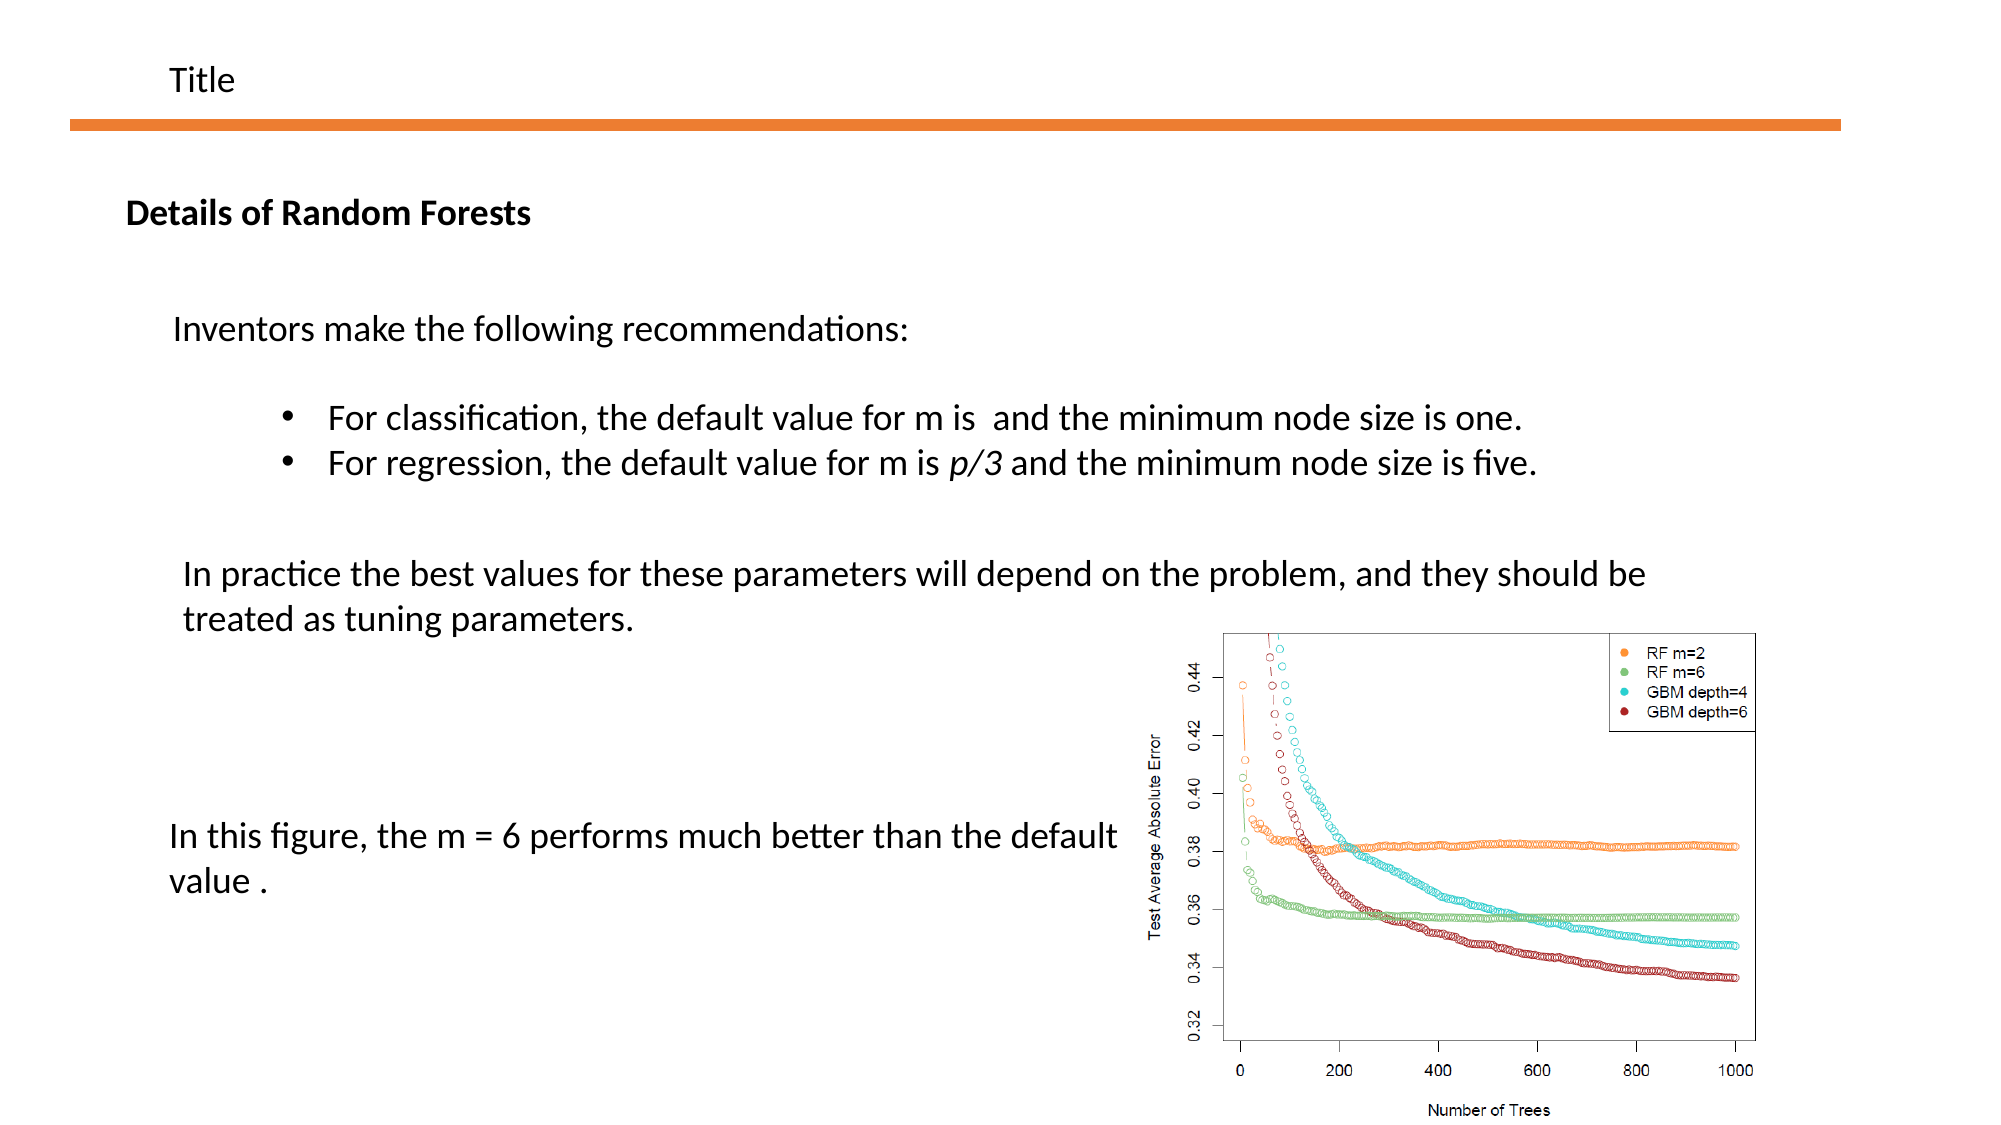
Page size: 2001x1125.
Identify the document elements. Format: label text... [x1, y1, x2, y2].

text_box Details of Random Forests [111, 180, 547, 241]
text_box In practice the best values for these parameters will depend on the problem, and they should be treated as tuning parameters. [168, 541, 1765, 647]
picture [1127, 618, 1780, 1125]
text_box Inventors make the following recommendations: [158, 296, 926, 357]
text_box Title [154, 48, 1765, 108]
